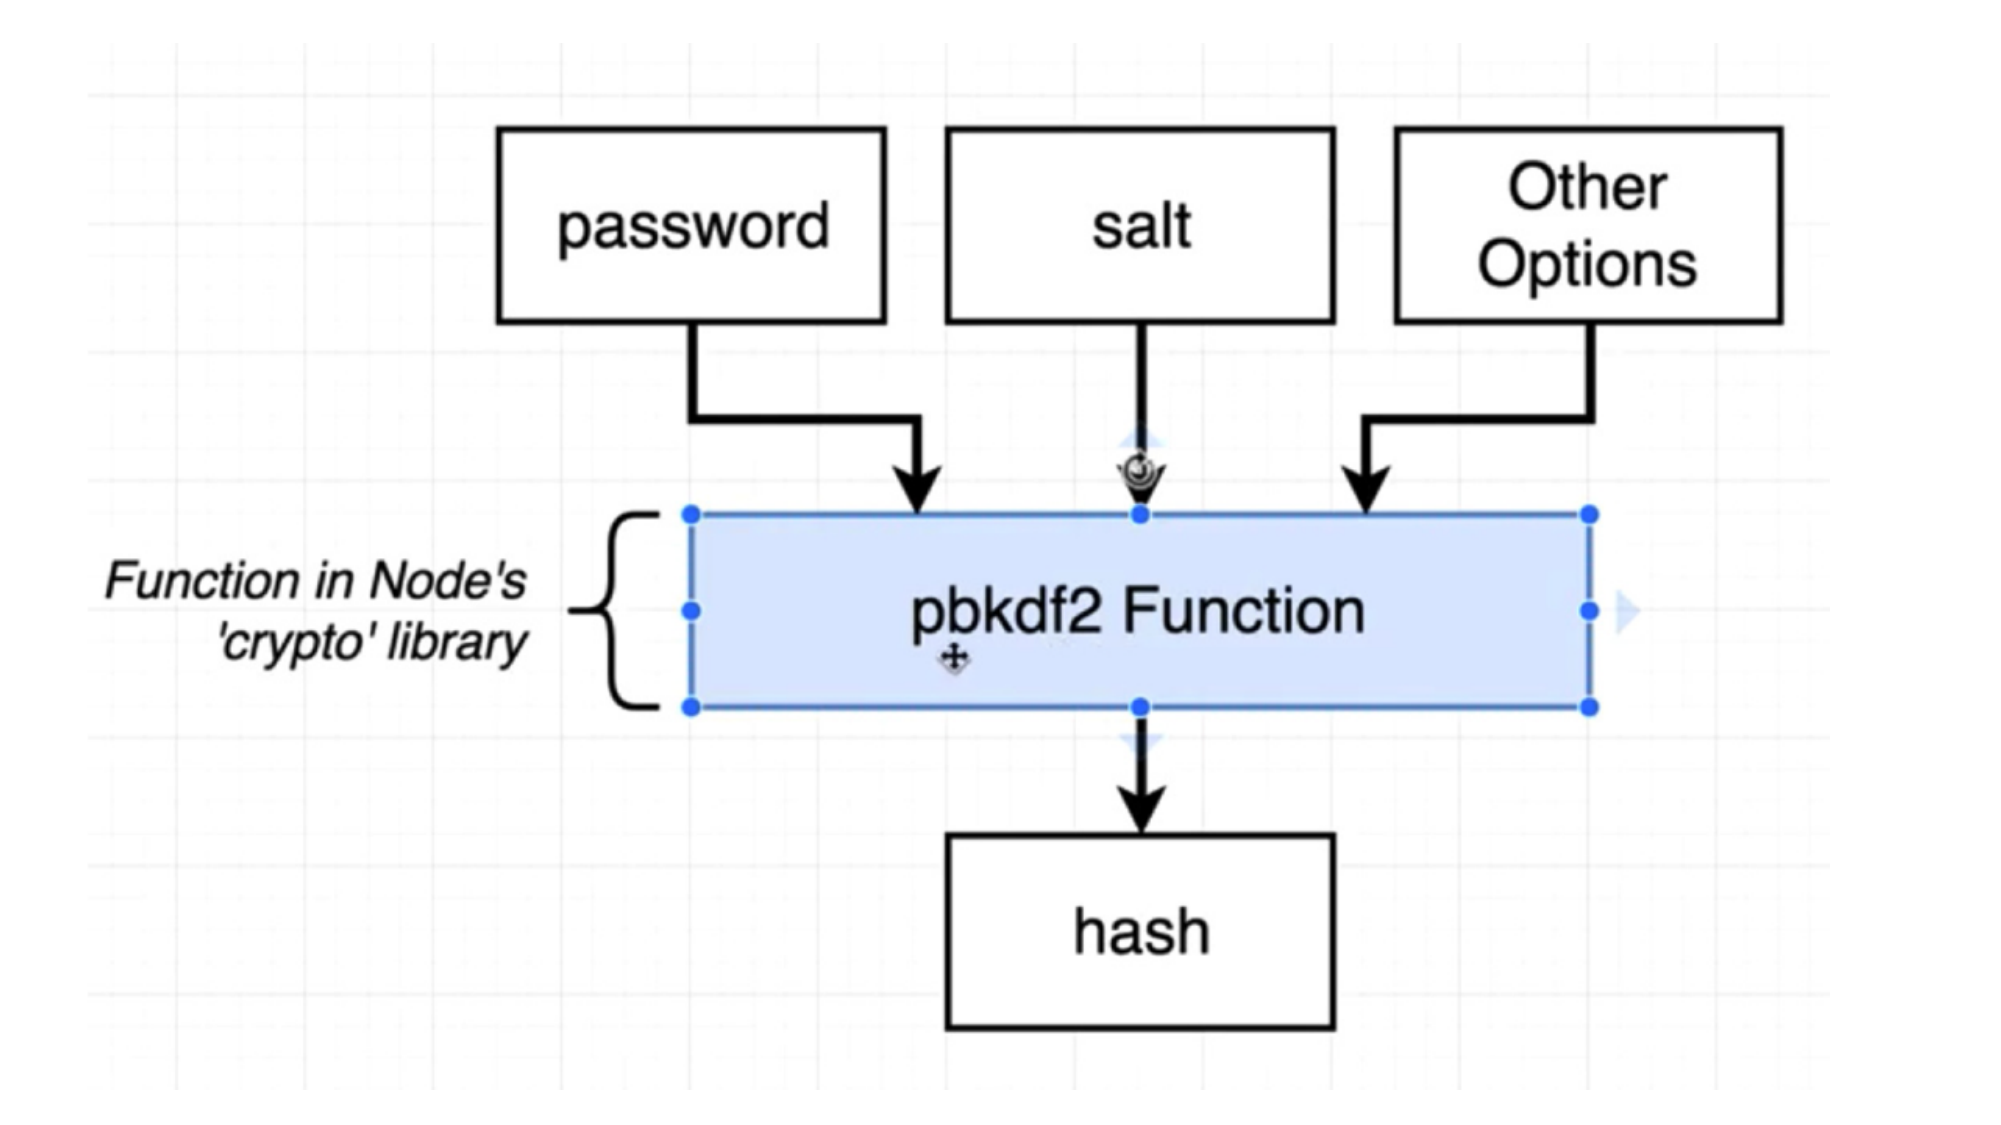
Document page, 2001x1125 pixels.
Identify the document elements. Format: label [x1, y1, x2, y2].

picture [74, 43, 1830, 1090]
